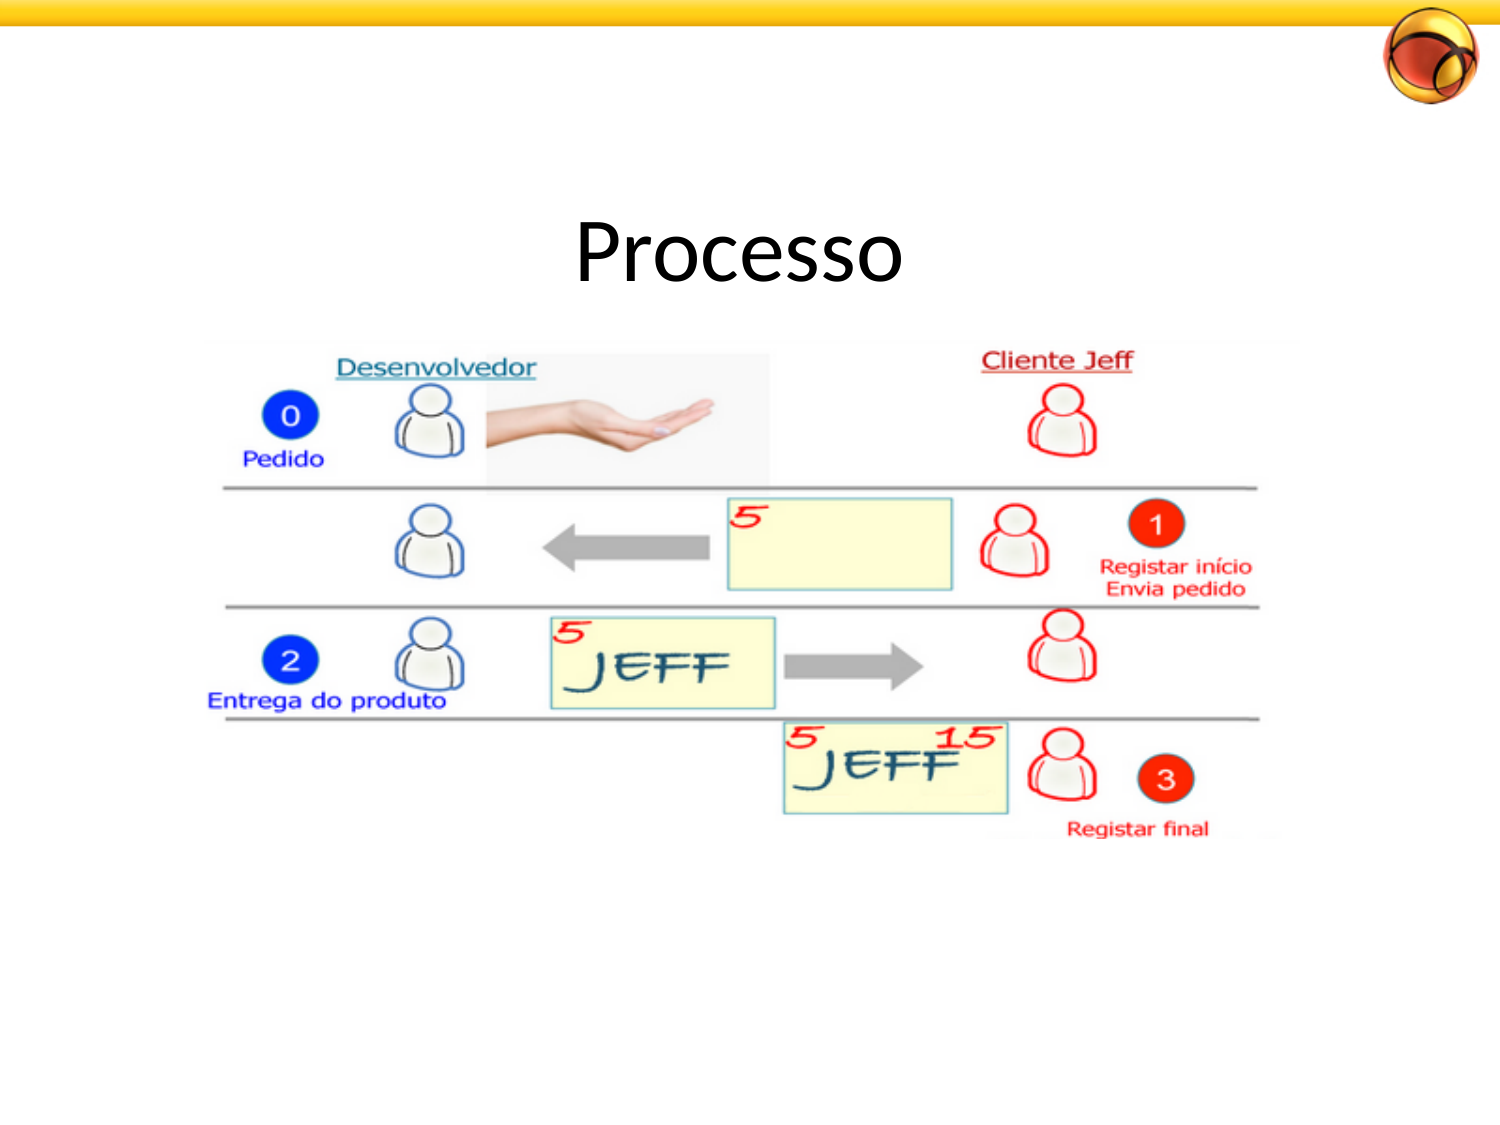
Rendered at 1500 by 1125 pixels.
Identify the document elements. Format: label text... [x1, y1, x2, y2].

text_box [185, 338, 1315, 877]
title Processo [75, 174, 1405, 315]
picture [0, 0, 1500, 1125]
